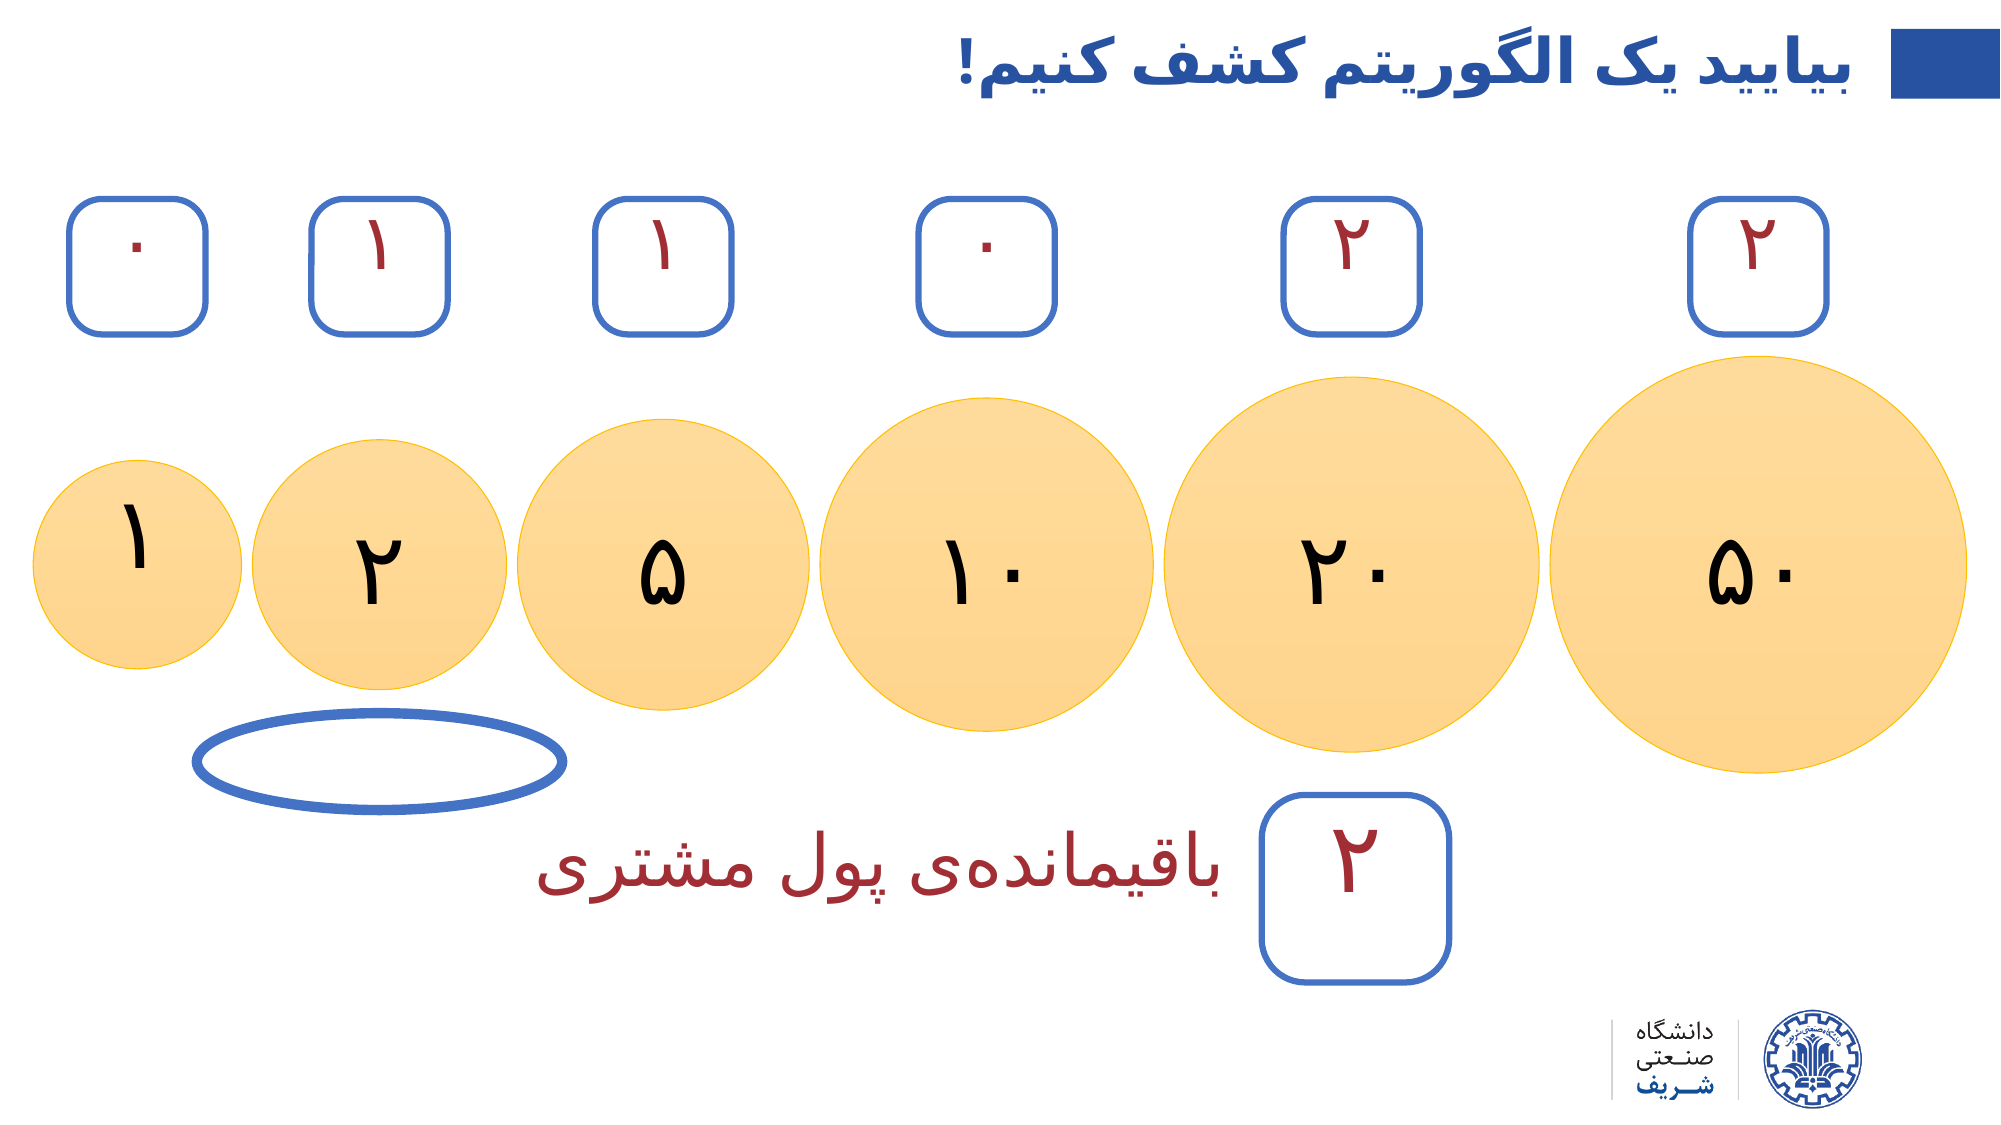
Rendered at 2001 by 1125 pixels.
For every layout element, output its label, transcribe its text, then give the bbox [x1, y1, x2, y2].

text_box ۰ [69, 198, 206, 335]
text_box ۲ [1690, 198, 1827, 335]
text_box ۱ [33, 460, 242, 669]
text_box ۰ [918, 198, 1055, 335]
text_box ۲ [1283, 198, 1420, 335]
text_box ۱ [595, 198, 732, 335]
text_box [196, 713, 563, 811]
text_box ۱ [311, 198, 448, 335]
picture [1609, 1009, 1863, 1109]
text_box ۵۰ [1550, 356, 1967, 774]
text_box ۱۰ [819, 397, 1154, 732]
text_box ۲۰ [1164, 377, 1540, 753]
list باقیمانده‌ی پول مشتری [520, 815, 1240, 962]
list بیایید یک الگوریتم کشف کنیم! [136, 6, 1863, 121]
text_box ۲ [1261, 794, 1450, 983]
text_box ۵ [517, 419, 810, 711]
text_box ۲ [252, 439, 507, 690]
